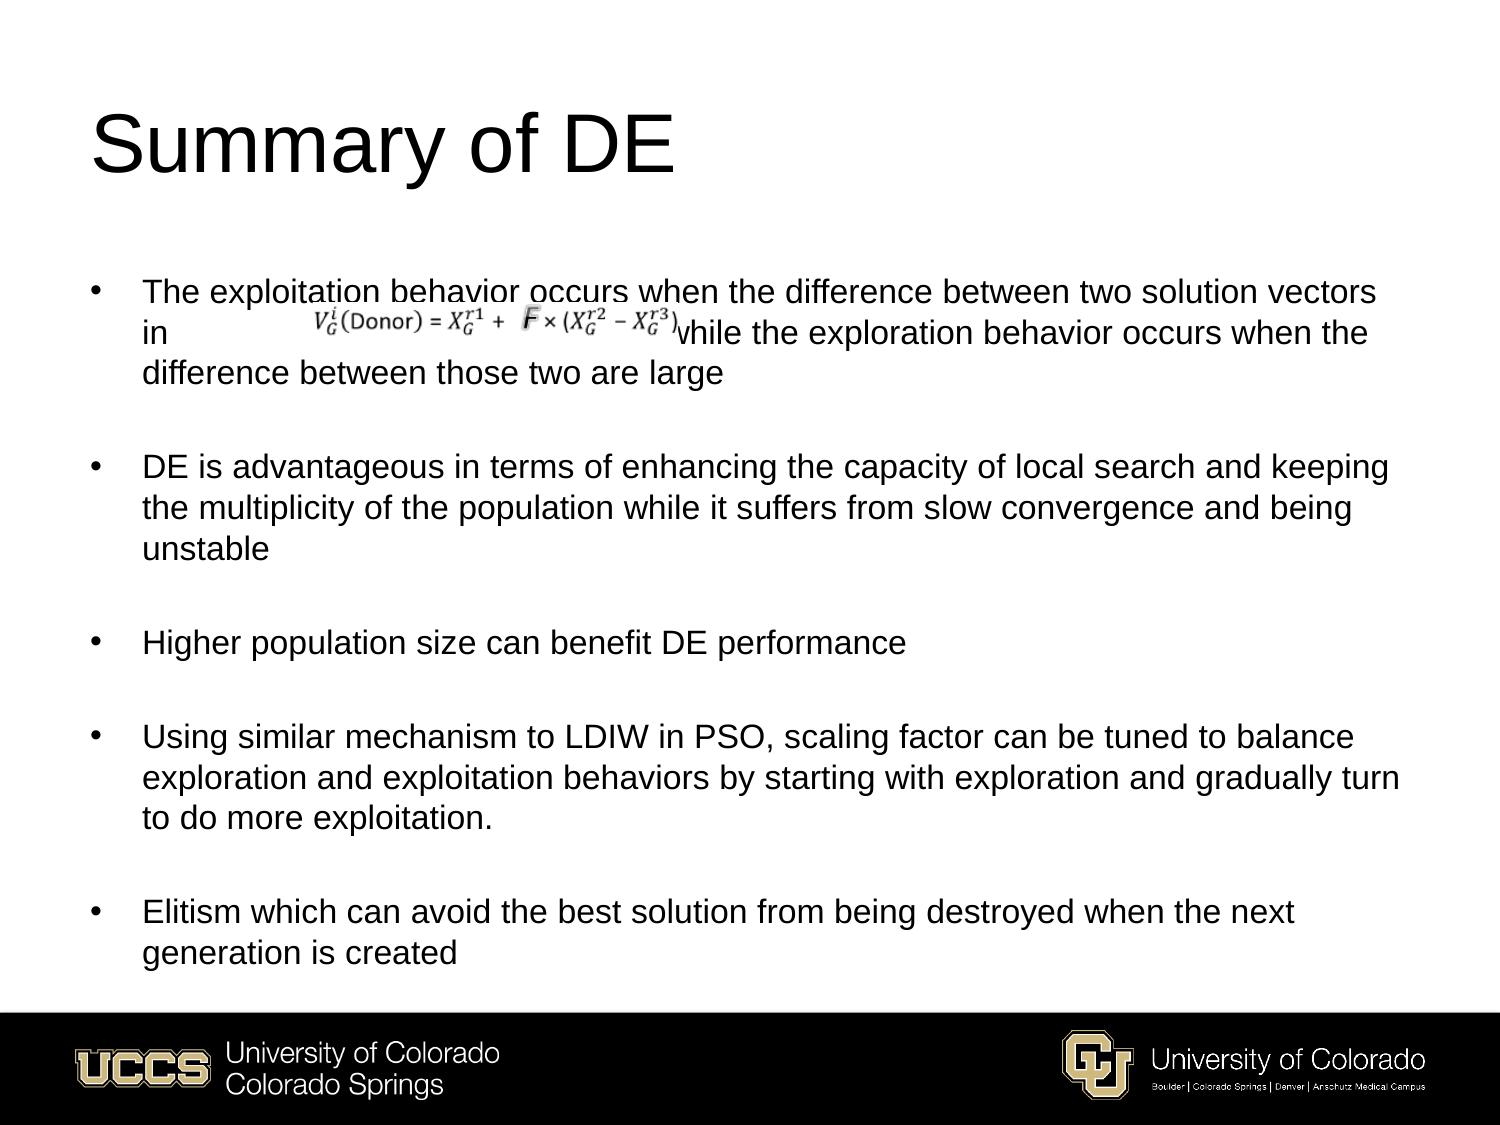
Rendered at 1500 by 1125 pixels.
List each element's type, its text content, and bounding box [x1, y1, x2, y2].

picture [75, 1041, 499, 1100]
list The exploitation behavior occurs when the difference between two solution vectors in are small while the exploration behavior occurs when the difference between those two are large DE is advantageous in terms of enhancing the capacity of local search and keeping the multiplicity of the population while it suffers from slow convergence and being unstable Higher population size can benefit DE performance Using similar mechanism to LDIW in PSO, scaling factor can be tuned to balance exploration and exploitation behaviors by starting with exploration and gradually turn to do more exploitation. Elitism which can avoid the best solution from being destroyed when the next generation is created [75, 262, 1425, 988]
picture [312, 301, 679, 346]
picture [1062, 1030, 1425, 1100]
title Summary of DE [75, 45, 1425, 233]
